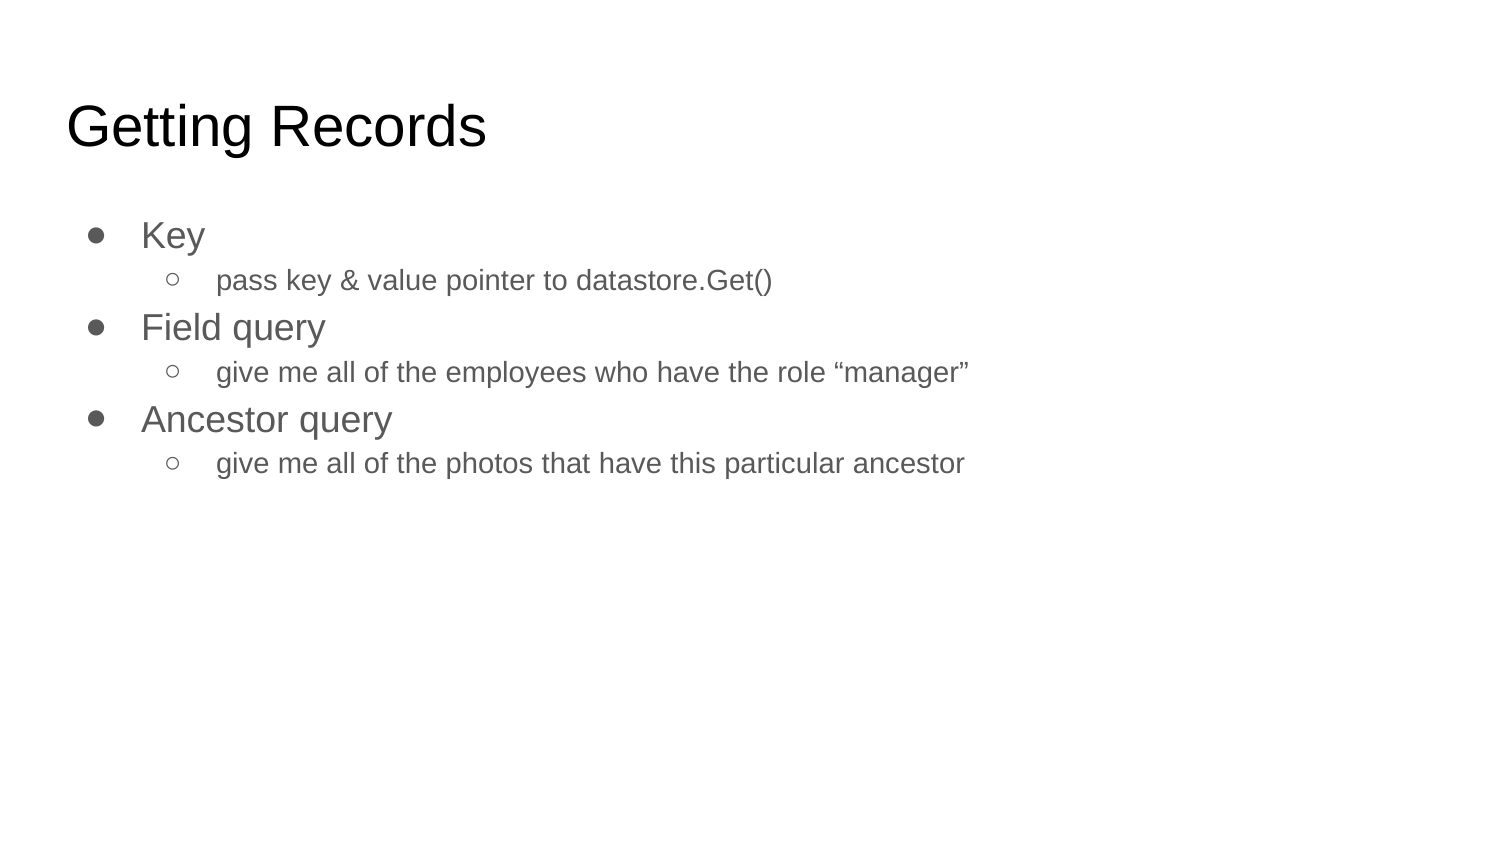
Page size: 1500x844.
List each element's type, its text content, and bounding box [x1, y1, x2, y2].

list Key pass key & value pointer to datastore.Get() Field query give me all of the employees who have the role “manager” Ancestor query give me all of the photos that have this particular ancestor [51, 189, 1449, 750]
title Getting Records [51, 72, 1449, 167]
